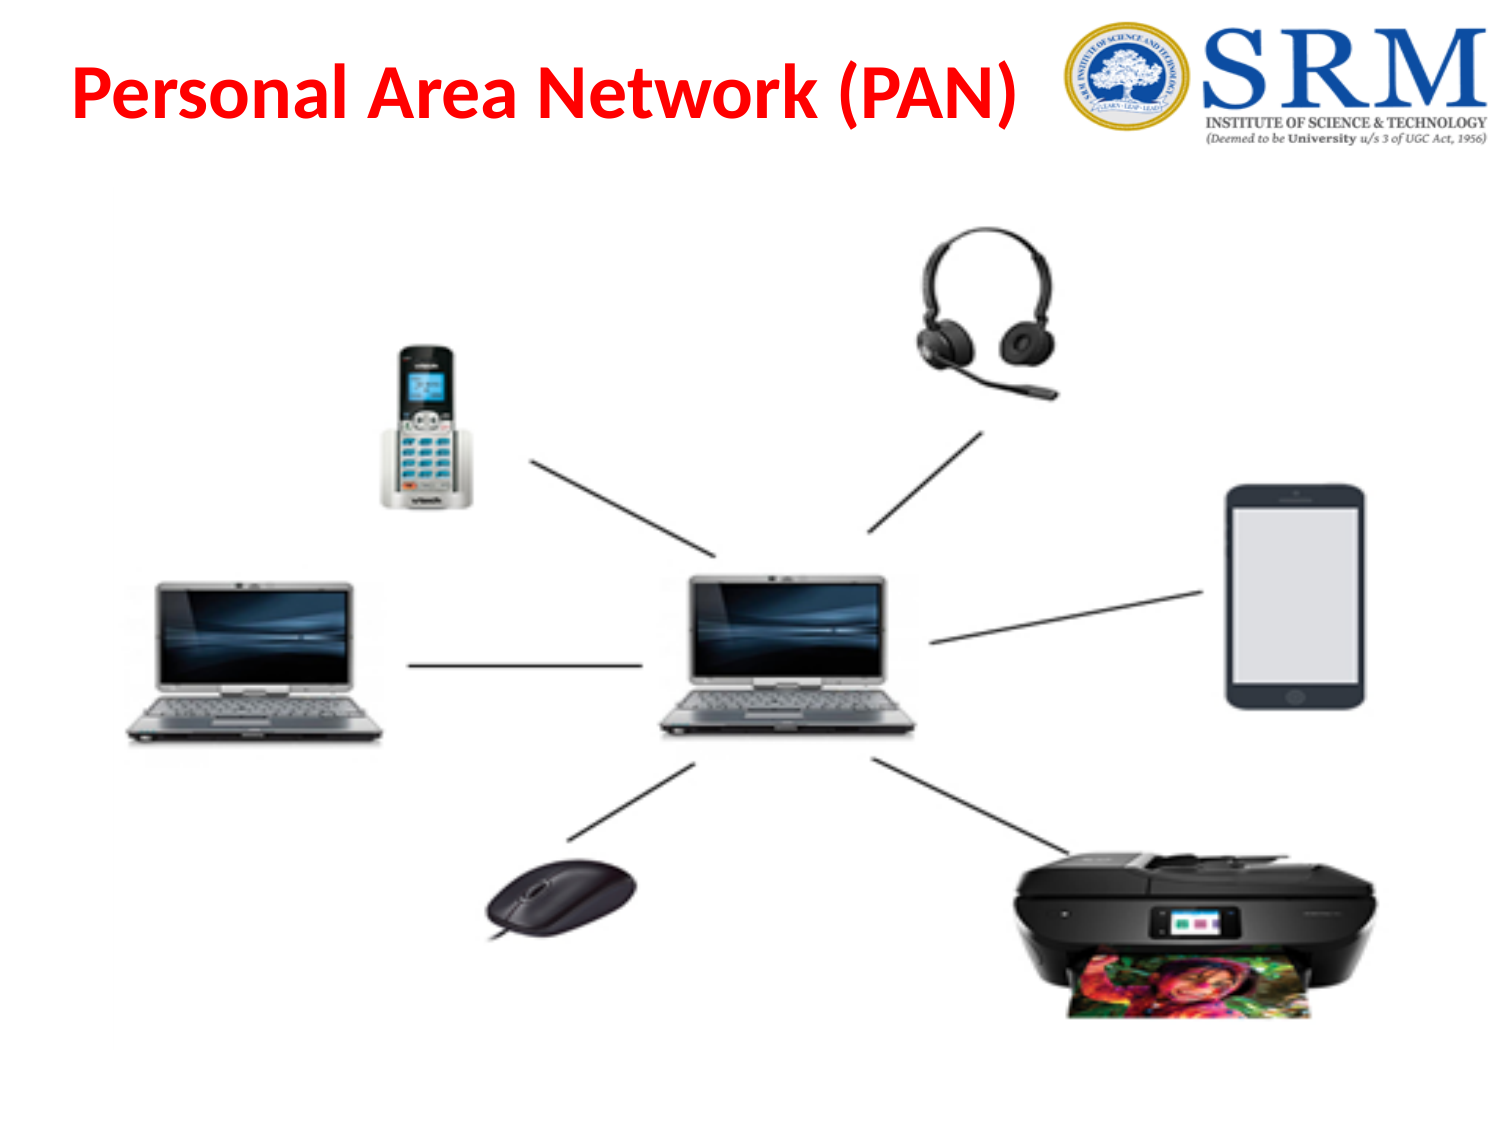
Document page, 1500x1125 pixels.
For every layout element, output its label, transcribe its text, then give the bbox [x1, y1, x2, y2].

title Personal Area Network (PAN) [0, 0, 1075, 175]
picture [1059, 0, 1500, 162]
picture [112, 187, 1401, 1051]
